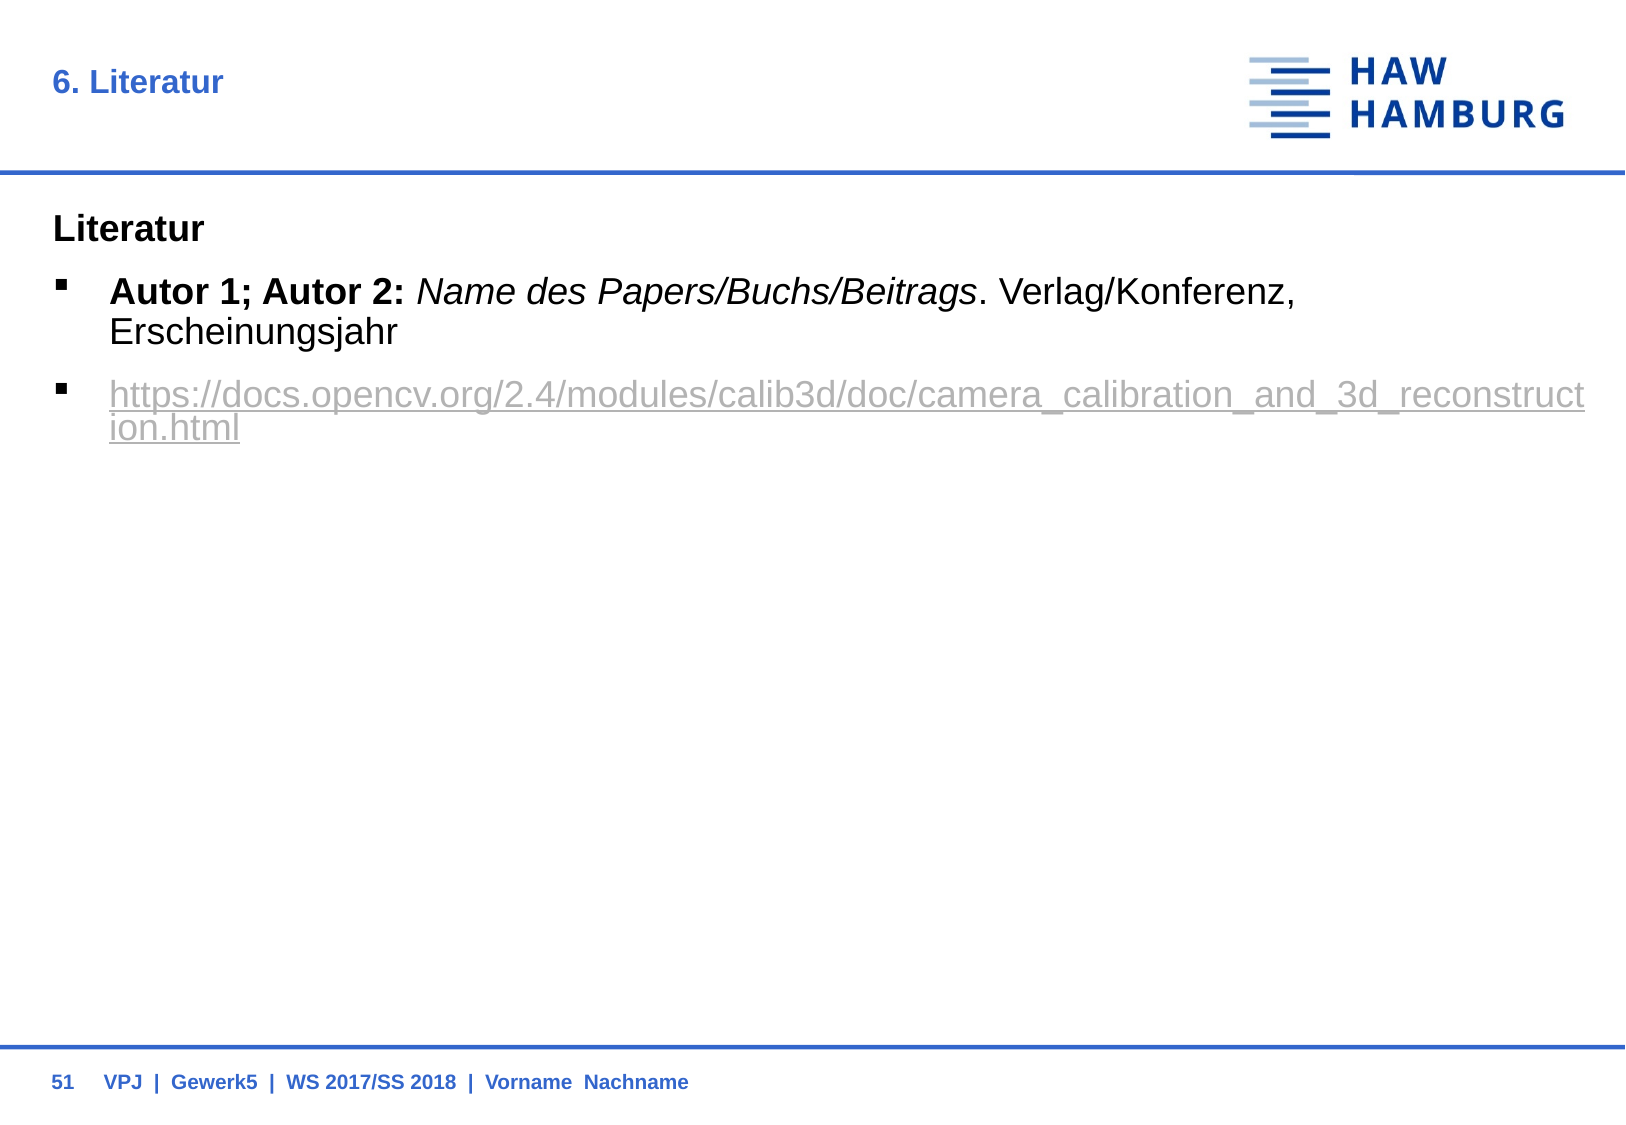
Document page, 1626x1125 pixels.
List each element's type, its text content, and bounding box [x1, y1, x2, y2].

slide_number 51 [0, 1046, 81, 1094]
list Literatur Autor 1; Autor 2: Name des Papers/Buchs/Beitrags. Verlag/Konferenz, Erscheinungsjahr https://docs.opencv.org/2.4/modules/calib3d/doc/camera_calibration_and_3d_reconstruction.html [52, 208, 1586, 1024]
picture [1222, 30, 1589, 165]
title 6. Literatur [52, 54, 1303, 173]
footer VPJ | Gewerk5 | WS 2017/SS 2018 | Vorname Nachname [103, 1046, 1522, 1094]
